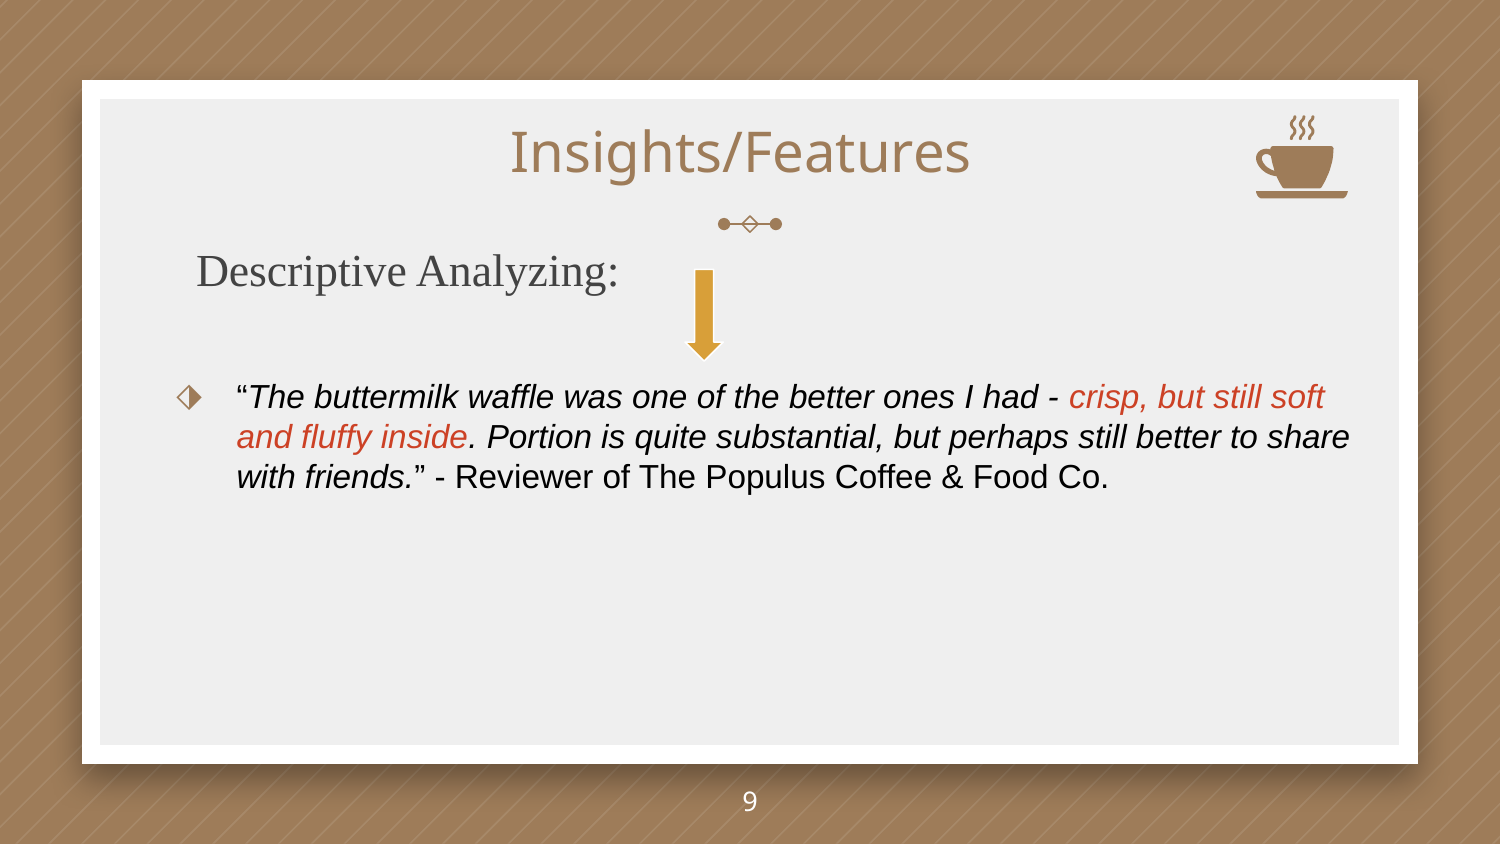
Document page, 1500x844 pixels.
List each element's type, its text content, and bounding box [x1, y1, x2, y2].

title Insights/Features [146, 57, 1336, 199]
slide_number ‹#› [0, 762, 1500, 844]
list Descriptive Analyzing: “The buttermilk waffle was one of the better ones I had - crisp, but still soft and fluffy inside. Portion is quite substantial, but perhaps still better to share with friends.” - Reviewer of The Populus Coffee & Food Co. [146, 225, 1392, 704]
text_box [1255, 115, 1349, 199]
text_box [685, 269, 724, 362]
